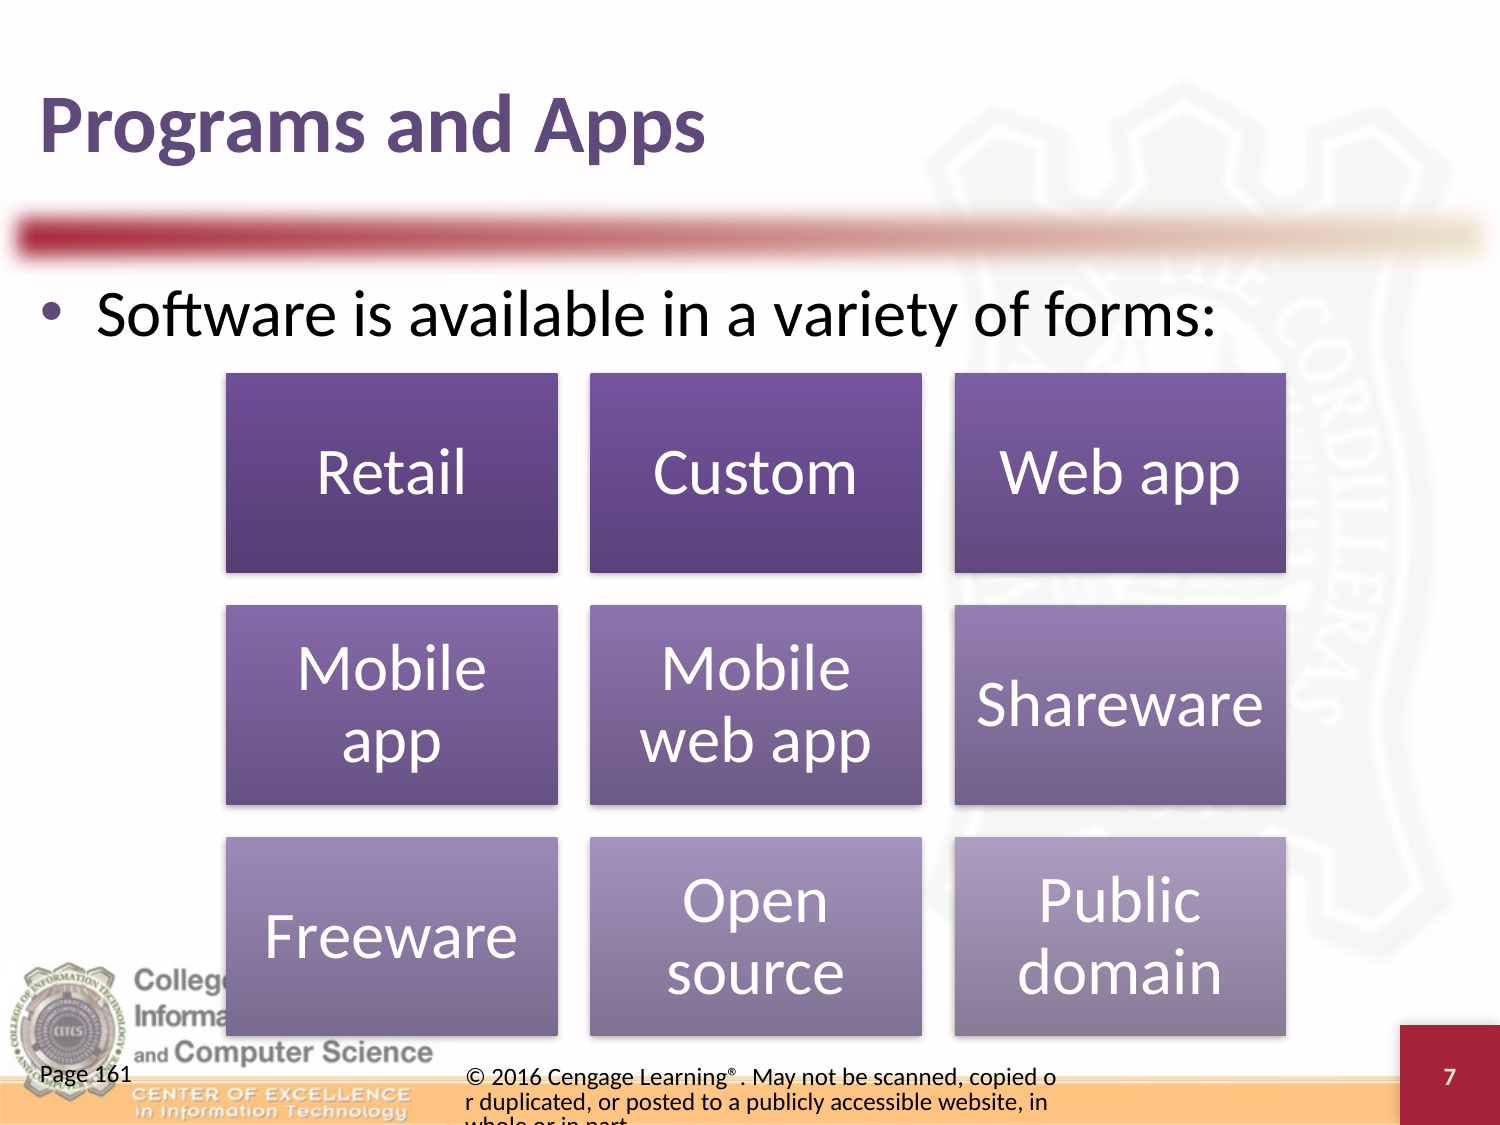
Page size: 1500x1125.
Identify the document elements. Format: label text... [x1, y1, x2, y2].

footer © 2016 Cengage Learning®. May not be scanned, copied or duplicated, or posted to a publicly accessible website, in whole or in part. [450, 1045, 1075, 1113]
list Software is available in a variety of forms: [24, 262, 1475, 1025]
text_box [49, 373, 1463, 1037]
slide_number 7 [1400, 1025, 1500, 1125]
title Programs and Apps [24, 24, 1475, 213]
list Page 161 [24, 1050, 300, 1125]
